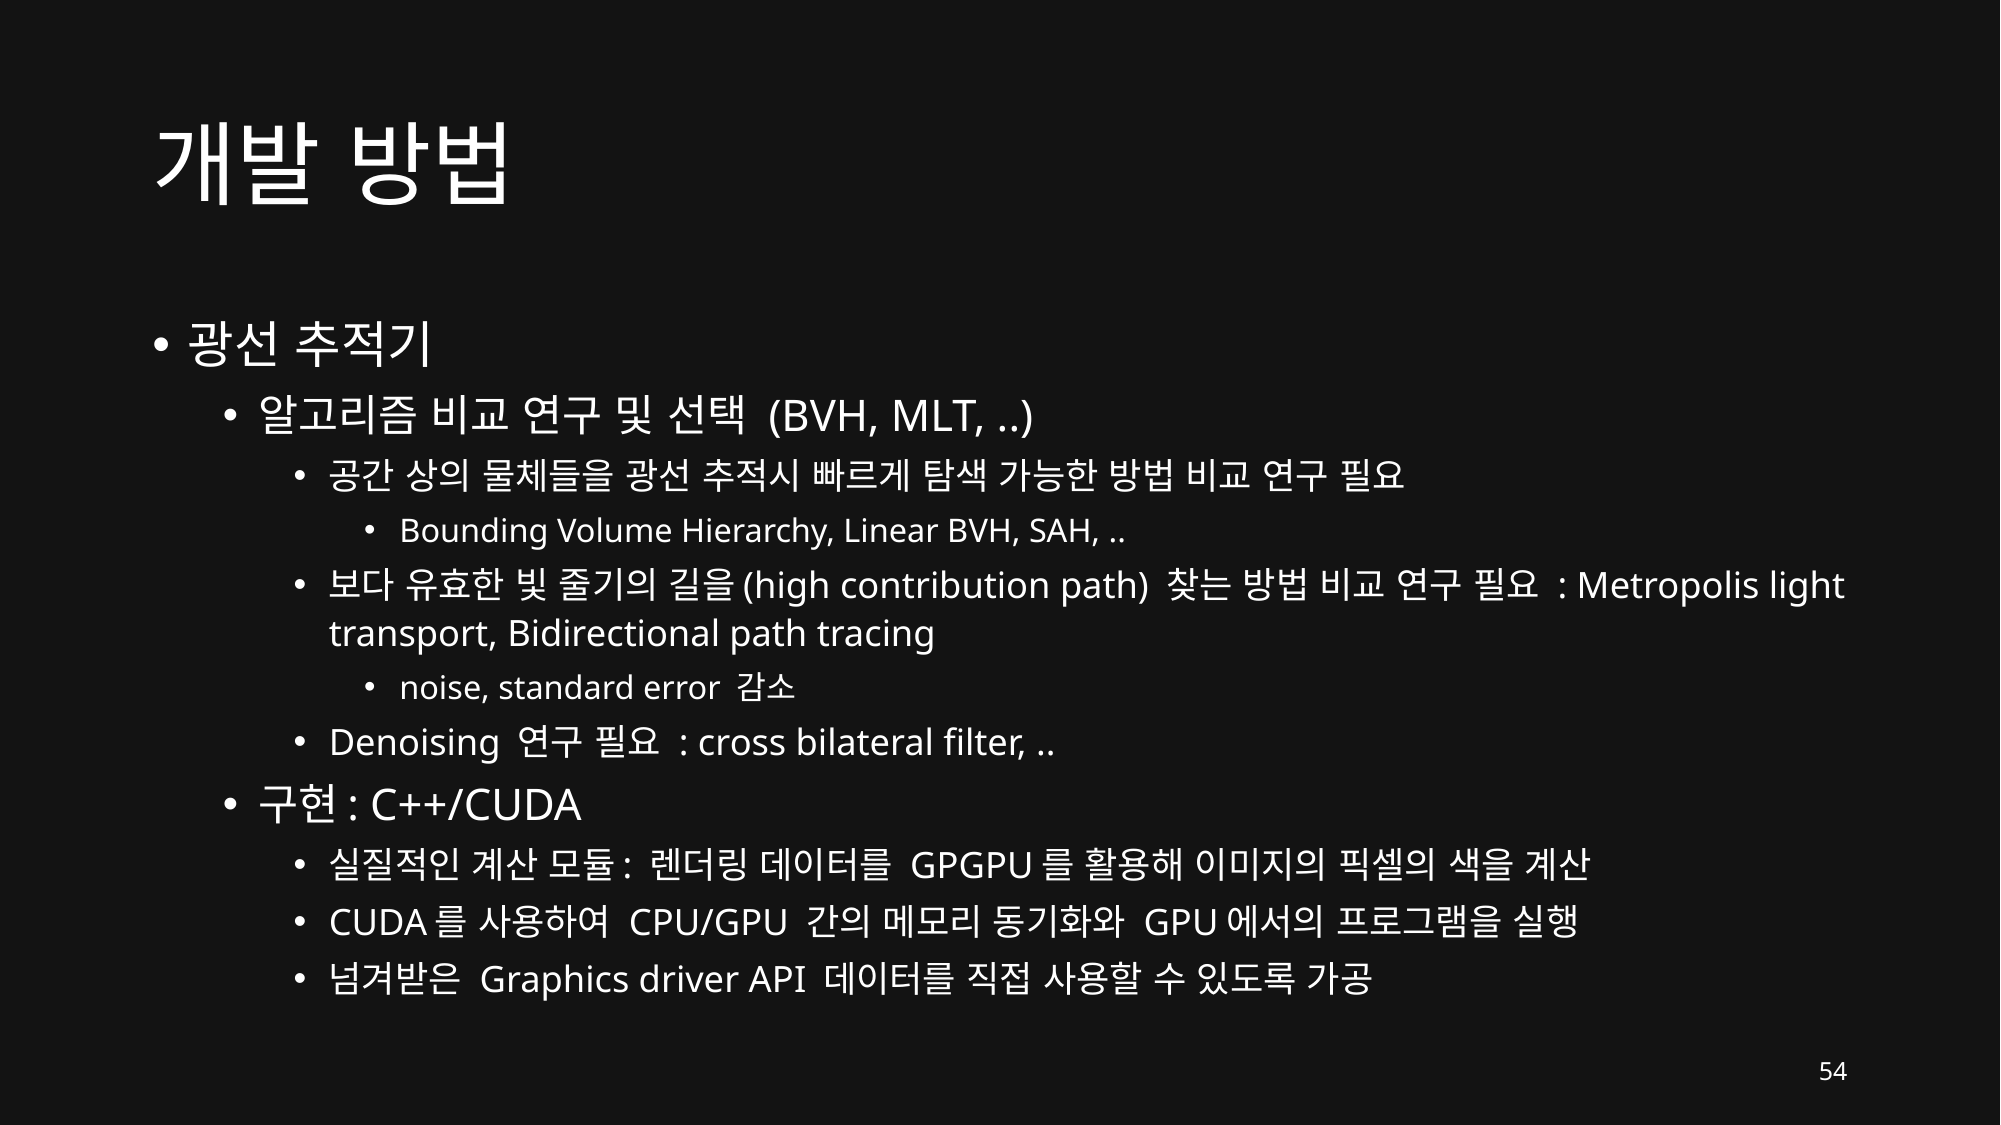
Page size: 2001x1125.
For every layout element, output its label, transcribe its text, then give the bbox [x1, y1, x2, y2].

slide_number 54 [1412, 1042, 1863, 1103]
list 광선 추적기 알고리즘 비교 연구 및 선택 (BVH, MLT, ..) 공간 상의 물체들을 광선 추적시 빠르게 탐색 가능한 방법 비교 연구 필요 Bounding Volume Hierarchy, Linear BVH, SAH, .. 보다 유효한 빛 줄기의 길을(high contribution path) 찾는 방법 비교 연구 필요 : Metropolis light transport, Bidirectional path tracing noise, standard error 감소 Denoising 연구 필요 : cross bilateral filter, .. 구현: C++/CUDA 실질적인 계산 모듈: 렌더링 데이터를 GPGPU를 활용해 이미지의 픽셀의 색을 계산 CUDA를 사용하여 CPU/GPU 간의 메모리 동기화와 GPU에서의 프로그램을 실행 넘겨받은 Graphics driver API 데이터를 직접 사용할 수 있도록 가공 [137, 299, 1863, 1014]
title 개발 방법 [137, 59, 1863, 278]
